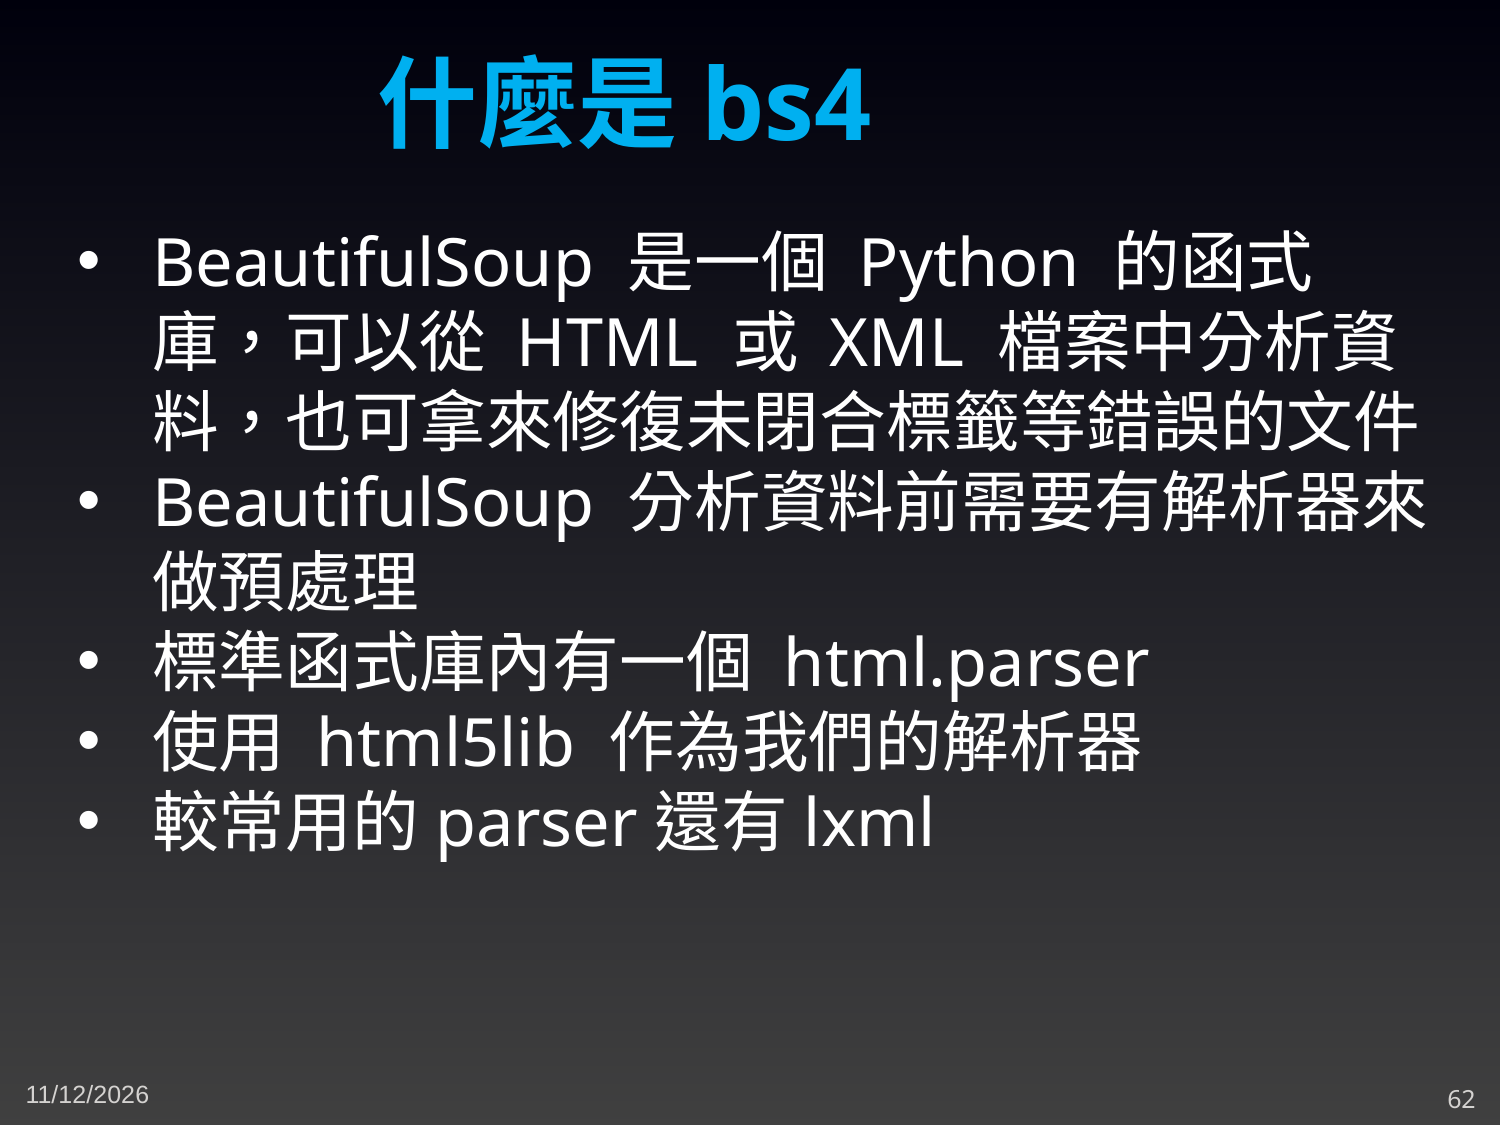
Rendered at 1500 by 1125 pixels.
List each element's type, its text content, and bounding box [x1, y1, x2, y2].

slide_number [10, 1075, 411, 1117]
text_box 什麼是bs4 [362, 12, 1088, 175]
text_box BeautifulSoup 是一個 Python 的函式庫，可以從 HTML 或 XML 檔案中分析資料，也可拿來修復未閉合標籤等錯誤的文件 BeautifulSoup 分析資料前需要有解析器來做預處理 標準函式庫內有一個 html.parser 使用 html5lib 作為我們的解析器 較常用的parser還有lxml [62, 212, 1450, 947]
slide_number 62 [1340, 1075, 1491, 1117]
